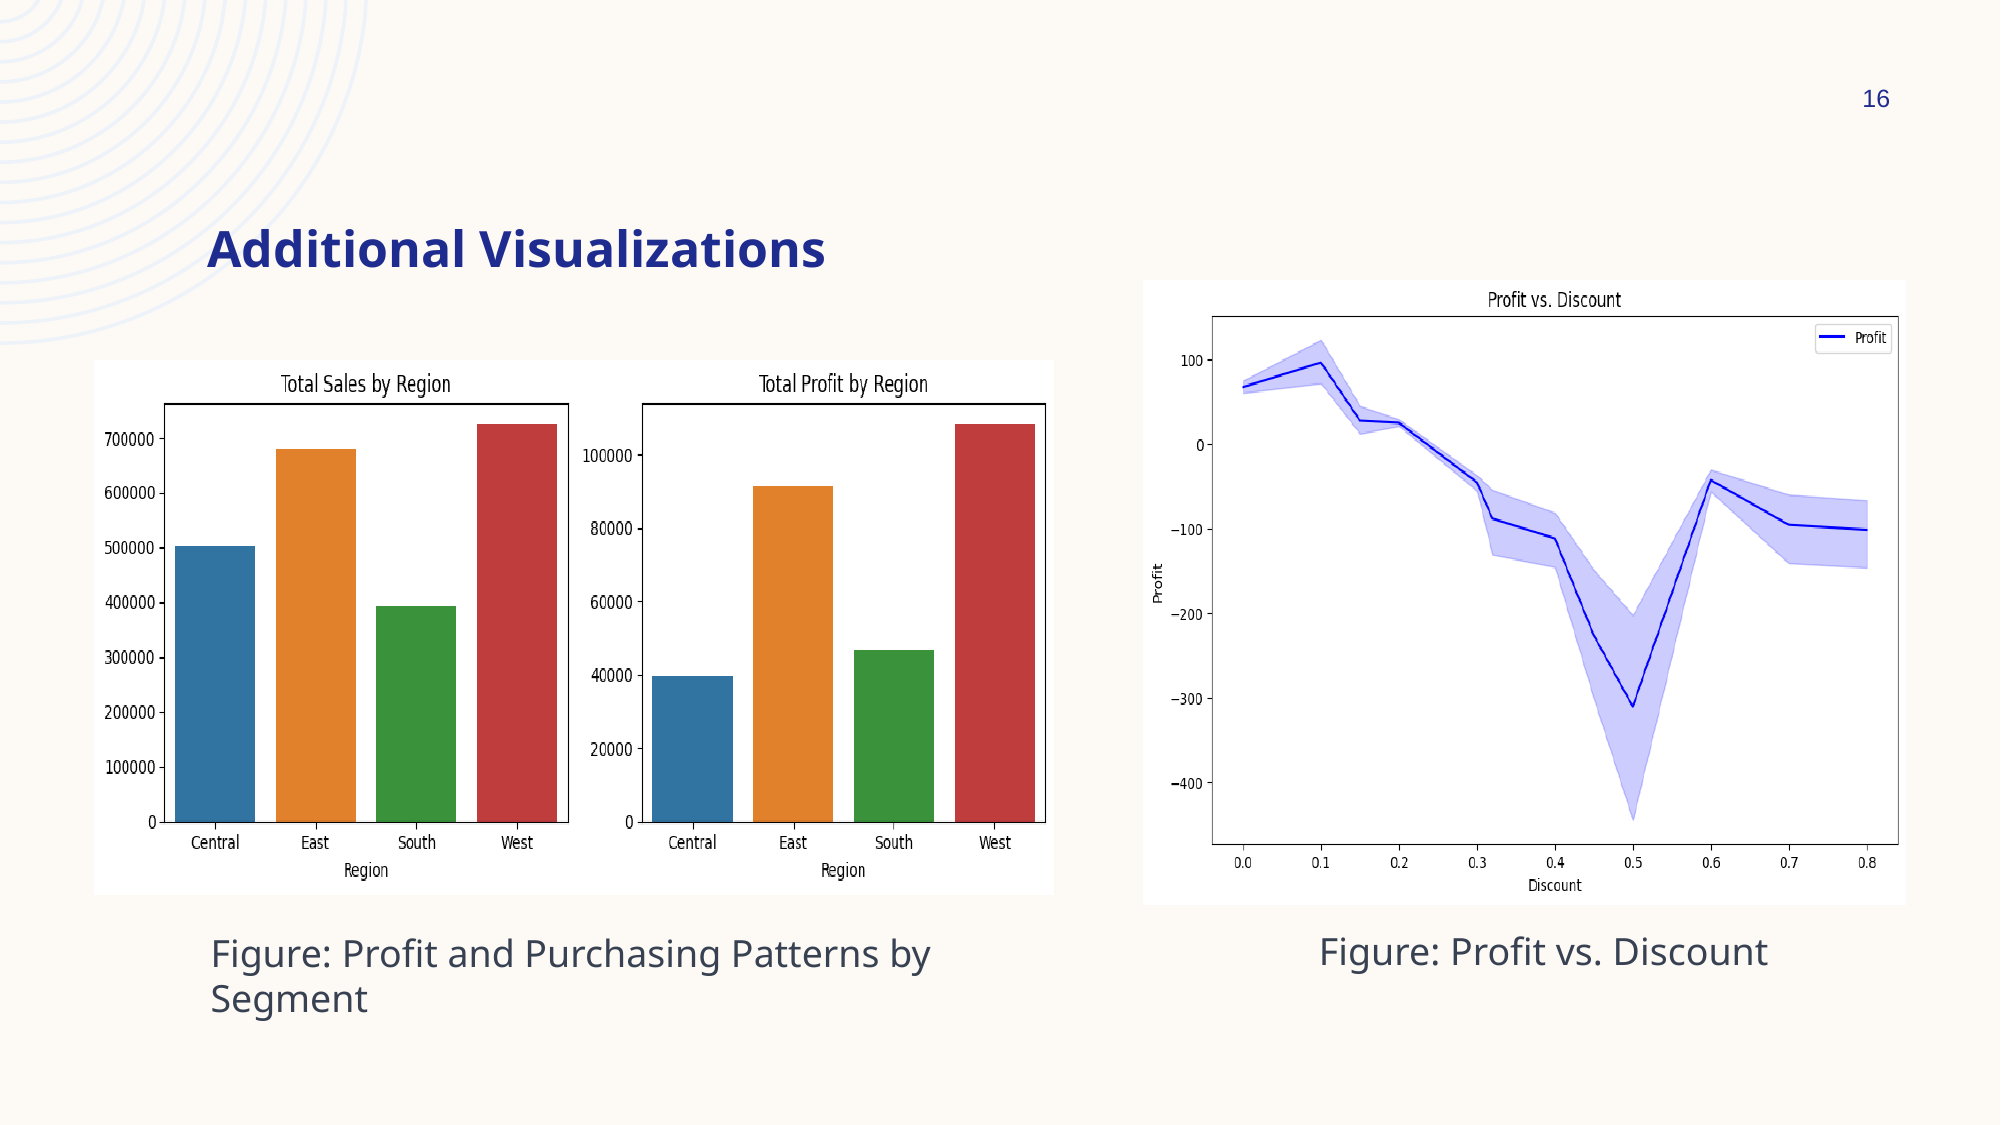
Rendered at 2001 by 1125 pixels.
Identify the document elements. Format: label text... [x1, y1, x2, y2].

text_box Figure: Profit and Purchasing Patterns by Segment [195, 922, 1054, 1028]
slide_number 16 [1795, 75, 1958, 120]
picture [1143, 280, 1906, 905]
text_box Figure: Profit vs. Discount [1304, 920, 2000, 981]
list Additional Visualizations [42, 75, 1944, 942]
picture [94, 360, 1054, 895]
